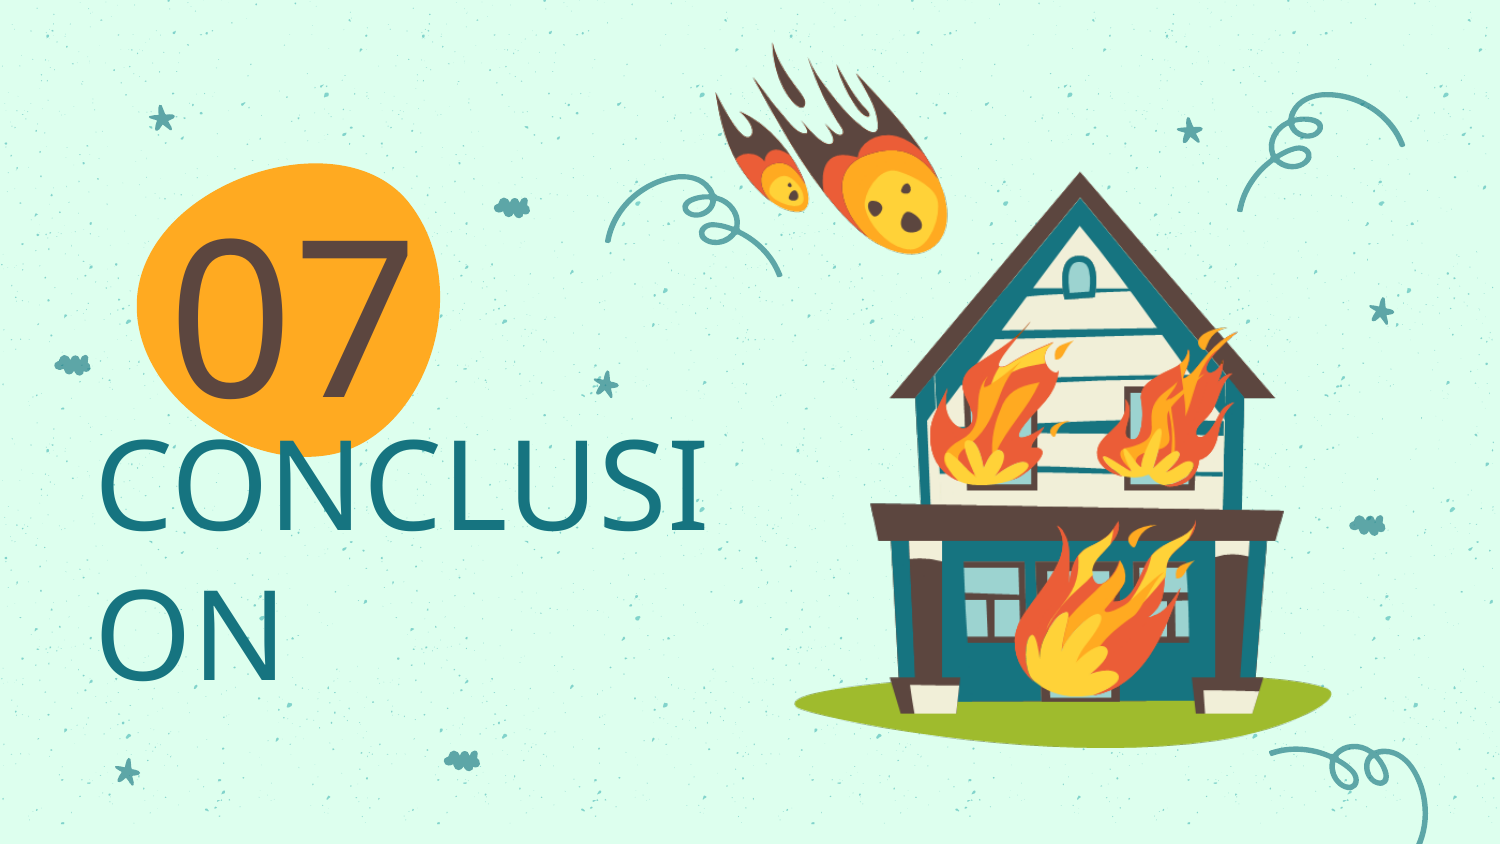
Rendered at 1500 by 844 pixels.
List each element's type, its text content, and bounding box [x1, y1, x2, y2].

title CONCLUSION [79, 467, 709, 644]
text_box [195, 163, 410, 203]
picture [714, 41, 1332, 748]
title 07 [129, 203, 459, 417]
text_box [197, 417, 396, 457]
